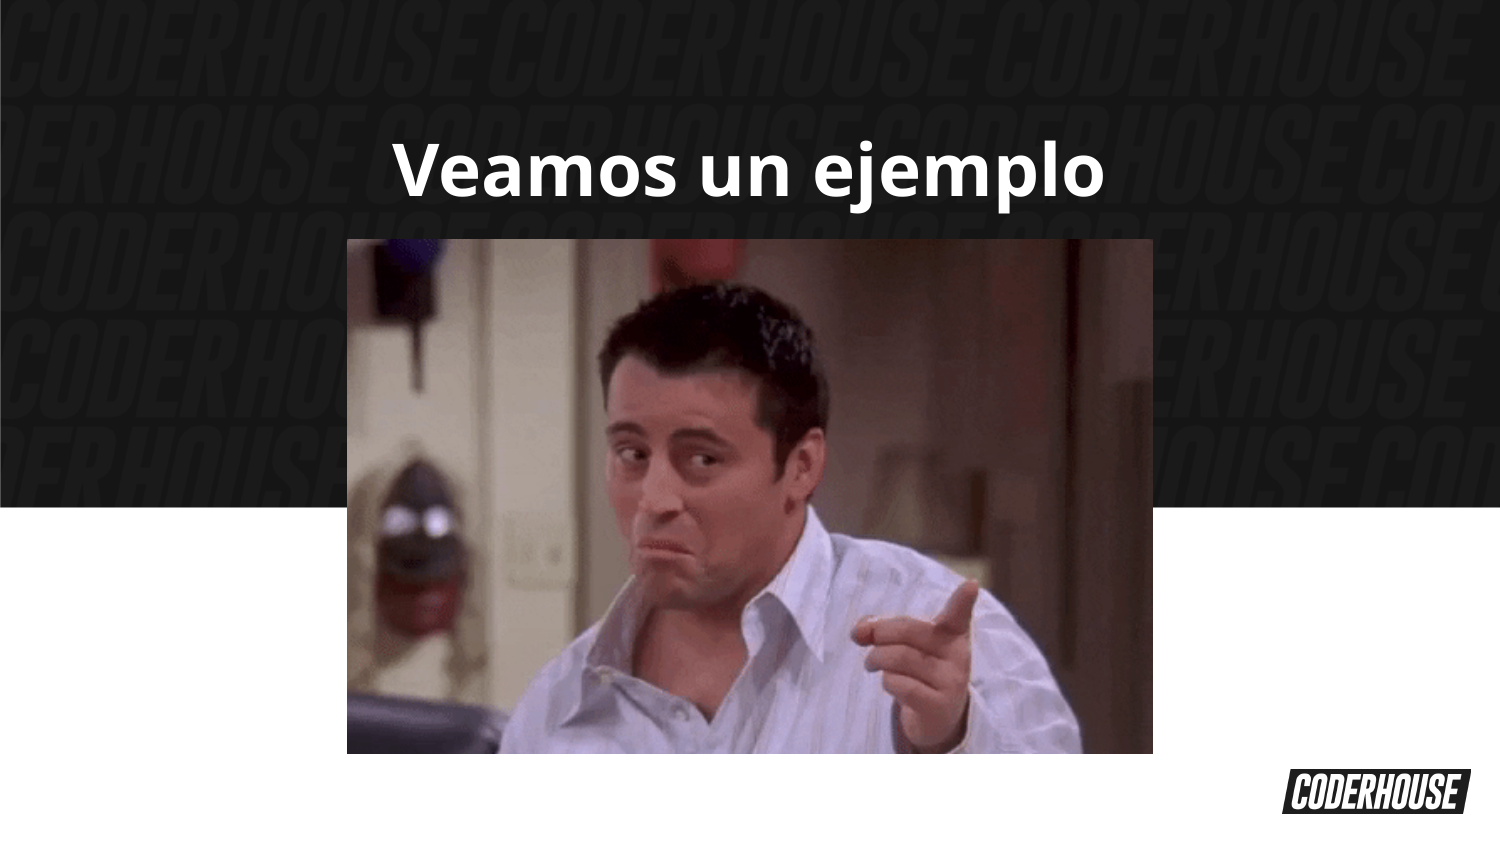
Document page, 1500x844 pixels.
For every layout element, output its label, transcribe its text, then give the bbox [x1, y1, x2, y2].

text_box Veamos un ejemplo [239, 118, 1261, 228]
picture [0, 0, 1500, 844]
